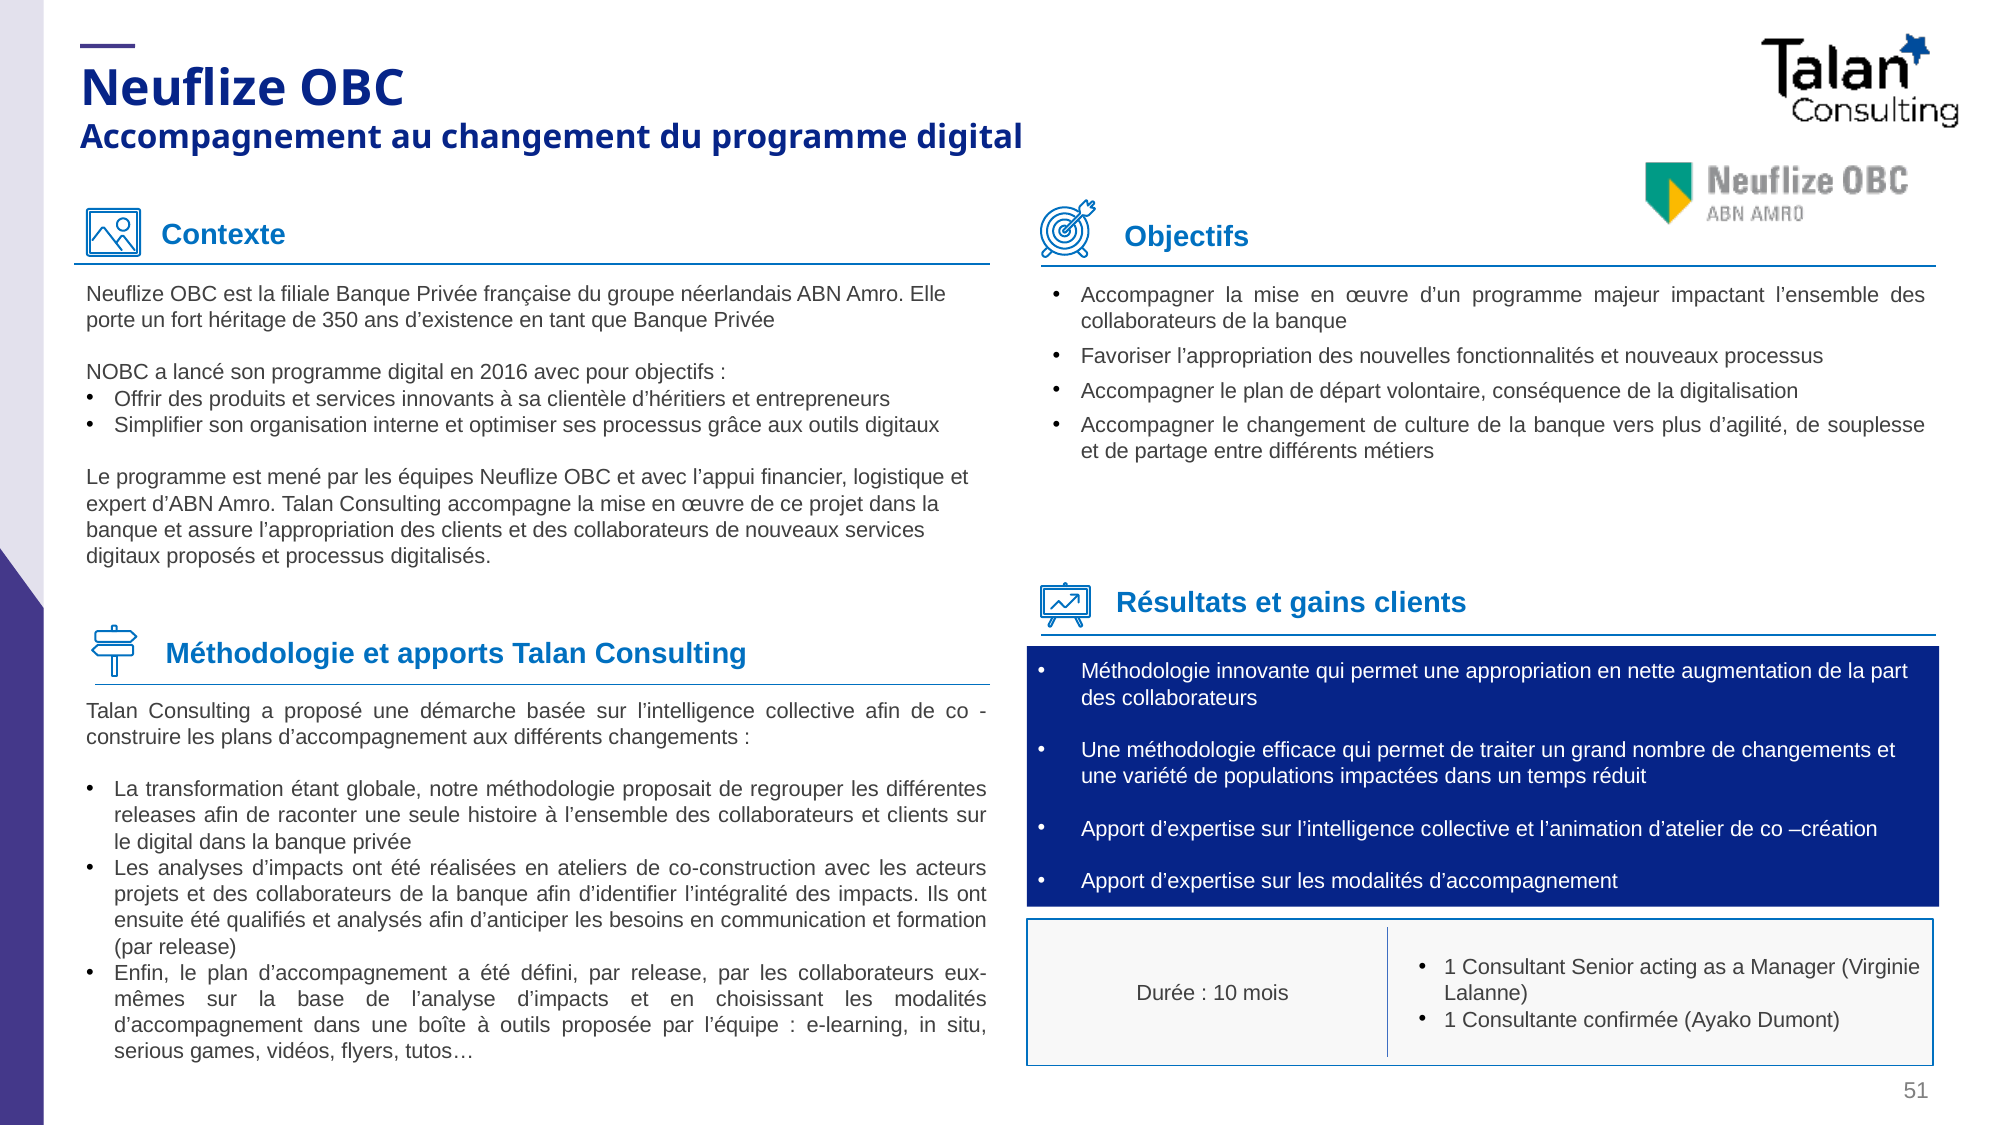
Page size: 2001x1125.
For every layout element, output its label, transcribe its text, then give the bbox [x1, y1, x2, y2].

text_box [1040, 200, 1096, 258]
text_box Méthodologie innovante qui permet une appropriation en nette augmentation de la part des collaborateurs Une méthodologie efficace qui permet de traiter un grand nombre de changements et une variété de populations impactées dans un temps réduit Apport d’expertise sur l’intelligence collective et l’animation d’atelier de co –création Apport d’expertise sur les modalités d’accompagnement [1026, 646, 1940, 907]
text_box Objectifs [1108, 215, 1788, 253]
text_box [91, 625, 137, 677]
text_box Neuflize OBC est la filiale Banque Privée française du groupe néerlandais ABN Amro. Elle porte un fort héritage de 350 ans d’existence en tant que Banque Privée NOBC a lancé son programme digital en 2016 avec pour objectifs : Offrir des produits et services innovants à sa clientèle d’héritiers et entrepreneurs Simplifier son organisation interne et optimiser ses processus grâce aux outils digitaux Le programme est mené par les équipes Neuflize OBC et avec l’appui financier, logistique et expert d’ABN Amro. Talan Consulting accompagne la mise en œuvre de ce projet dans la banque et assure l’appropriation des clients et des collaborateurs de nouveaux services digitaux proposés et processus digitalisés. [74, 267, 1000, 563]
text_box Talan Consulting a proposé une démarche basée sur l’intelligence collective afin de co - construire les plans d’accompagnement aux différents changements : La transformation étant globale, notre méthodologie proposait de regrouper les différentes releases afin de raconter une seule histoire à l’ensemble des collaborateurs et clients sur le digital dans la banque privée Les analyses d’impacts ont été réalisées en ateliers de co-construction avec les acteurs projets et des collaborateurs de la banque afin d’identifier l’intégralité des impacts. Ils ont ensuite été qualifiés et analysés afin d’anticiper les besoins en communication et formation (par release) Enfin, le plan d’accompagnement a été défini, par release, par les collaborateurs eux-mêmes sur la base de l’analyse d’impacts et en choisissant les modalités d’accompagnement dans une boîte à outils proposée par l’équipe : e-learning, in situ, serious games, vidéos, flyers, tutos… [74, 684, 1000, 1077]
text_box Durée : 10 mois [1042, 919, 1383, 1065]
picture [1746, 17, 1974, 145]
picture [1643, 154, 1911, 229]
text_box Résultats et gains clients [1101, 583, 1729, 619]
text_box [1026, 918, 1933, 1066]
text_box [1040, 582, 1091, 627]
title Neuflize OBC Accompagnement au changement du programme digital [65, 47, 1691, 115]
text_box Méthodologie et apports Talan Consulting [150, 633, 859, 671]
text_box Accompagner la mise en œuvre d’un programme majeur impactant l’ensemble des collaborateurs de la banque Favoriser l’appropriation des nouvelles fonctionnalités et nouveaux processus Accompagner le plan de départ volontaire, conséquence de la digitalisation Accompagner le changement de culture de la banque vers plus d’agilité, de souplesse et de partage entre différents métiers [1040, 269, 1939, 454]
text_box Contexte [145, 214, 855, 252]
text_box 1 Consultant Senior acting as a Manager (Virginie Lalanne) 1 Consultante confirmée (Ayako Dumont) [1392, 920, 1942, 1064]
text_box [86, 208, 141, 256]
